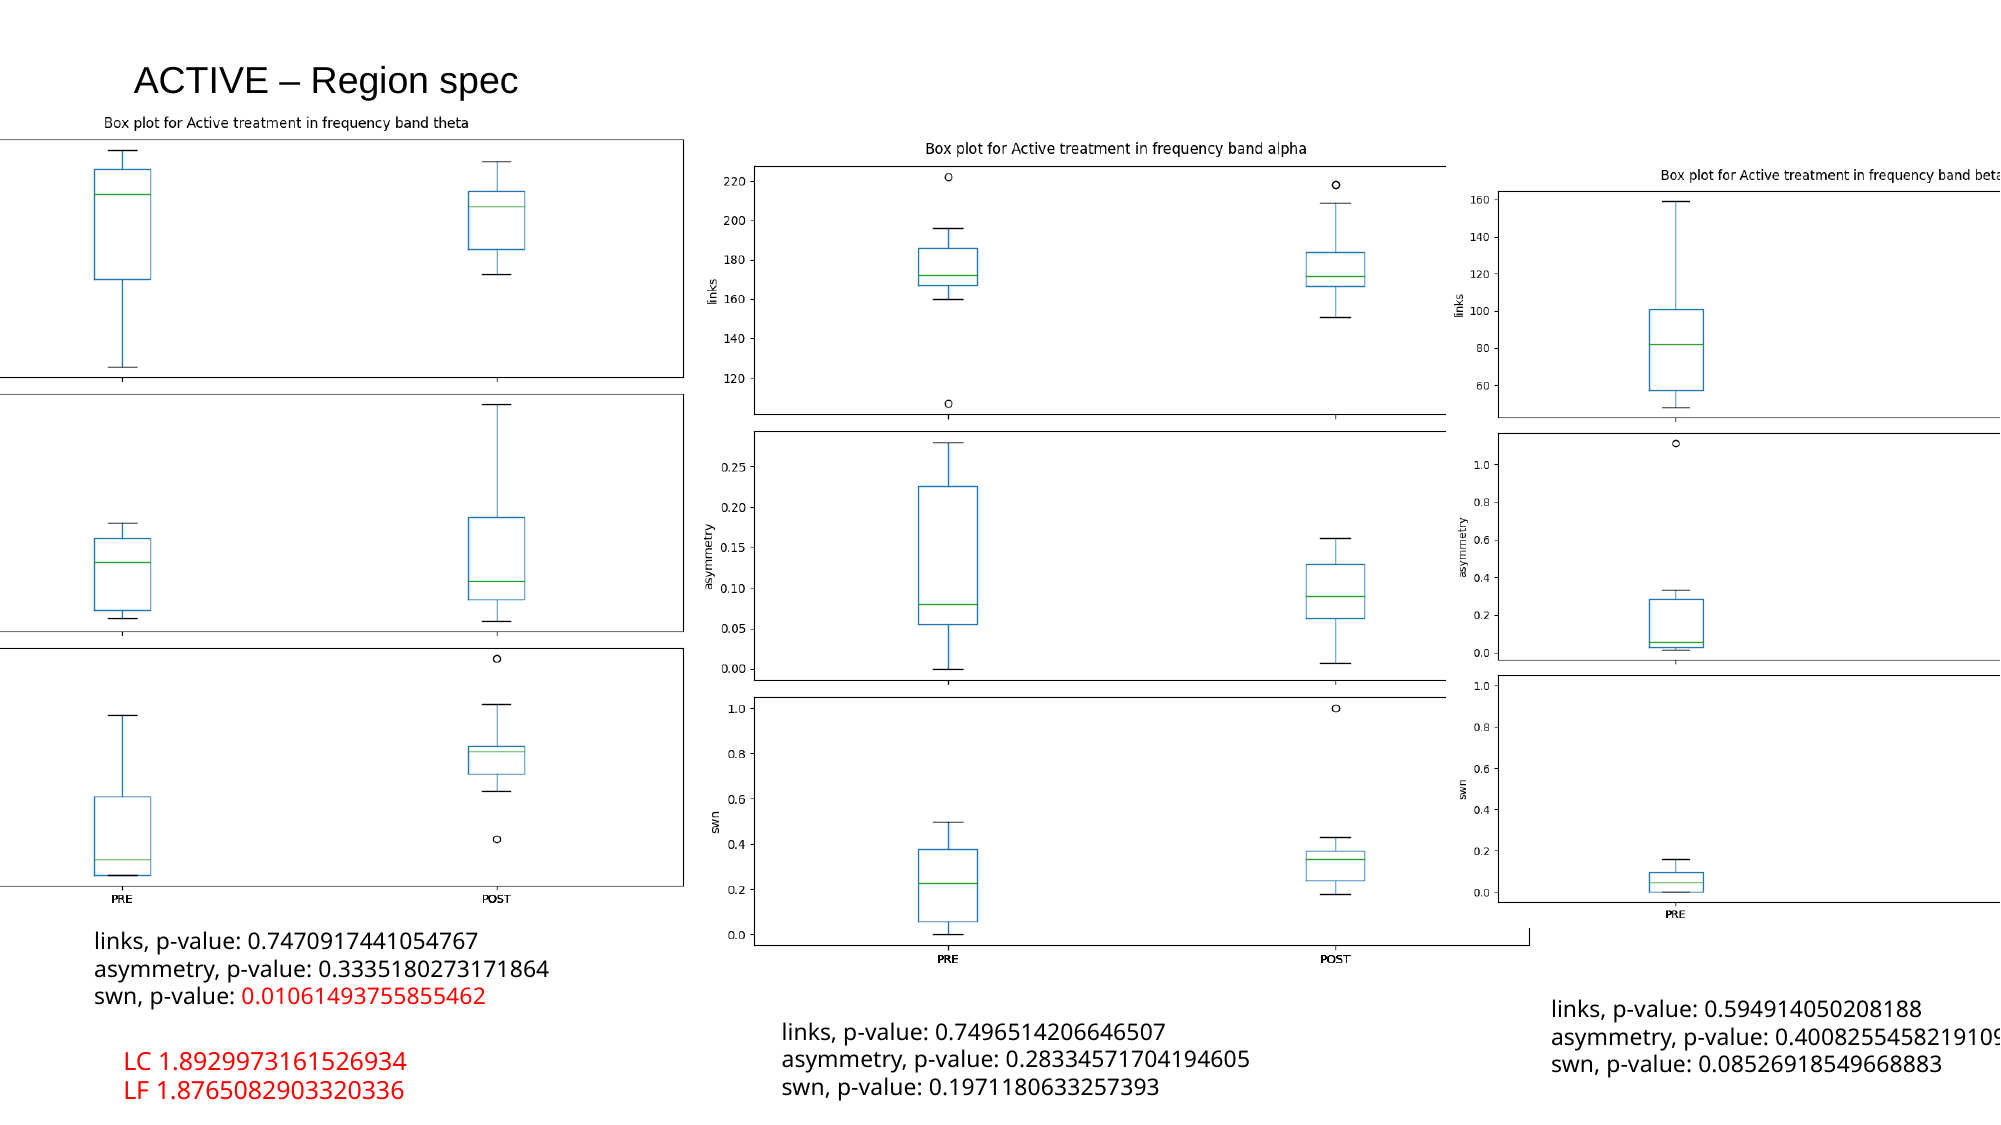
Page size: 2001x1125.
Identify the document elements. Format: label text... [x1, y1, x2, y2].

text_box links, p-value: 0.7470917441054767 asymmetry, p-value: 0.3335180273171864 swn, p-value: 0.01061493755855462 [79, 921, 716, 1017]
picture [694, 133, 2000, 974]
text_box LC 1.8929973161526934 LF 1.8765082903320336 [108, 1037, 559, 1113]
text_box links, p-value: 0.594914050208188 asymmetry, p-value: 0.4008255458219109 swn, p-value: 0.08526918549668883 [1536, 987, 2000, 1085]
picture [0, 108, 691, 913]
text_box ACTIVE – Region spec [118, 48, 569, 106]
text_box links, p-value: 0.7496514206646507 asymmetry, p-value: 0.28334571704194605 swn, p-value: 0.1971180633257393 [766, 1009, 1405, 1108]
